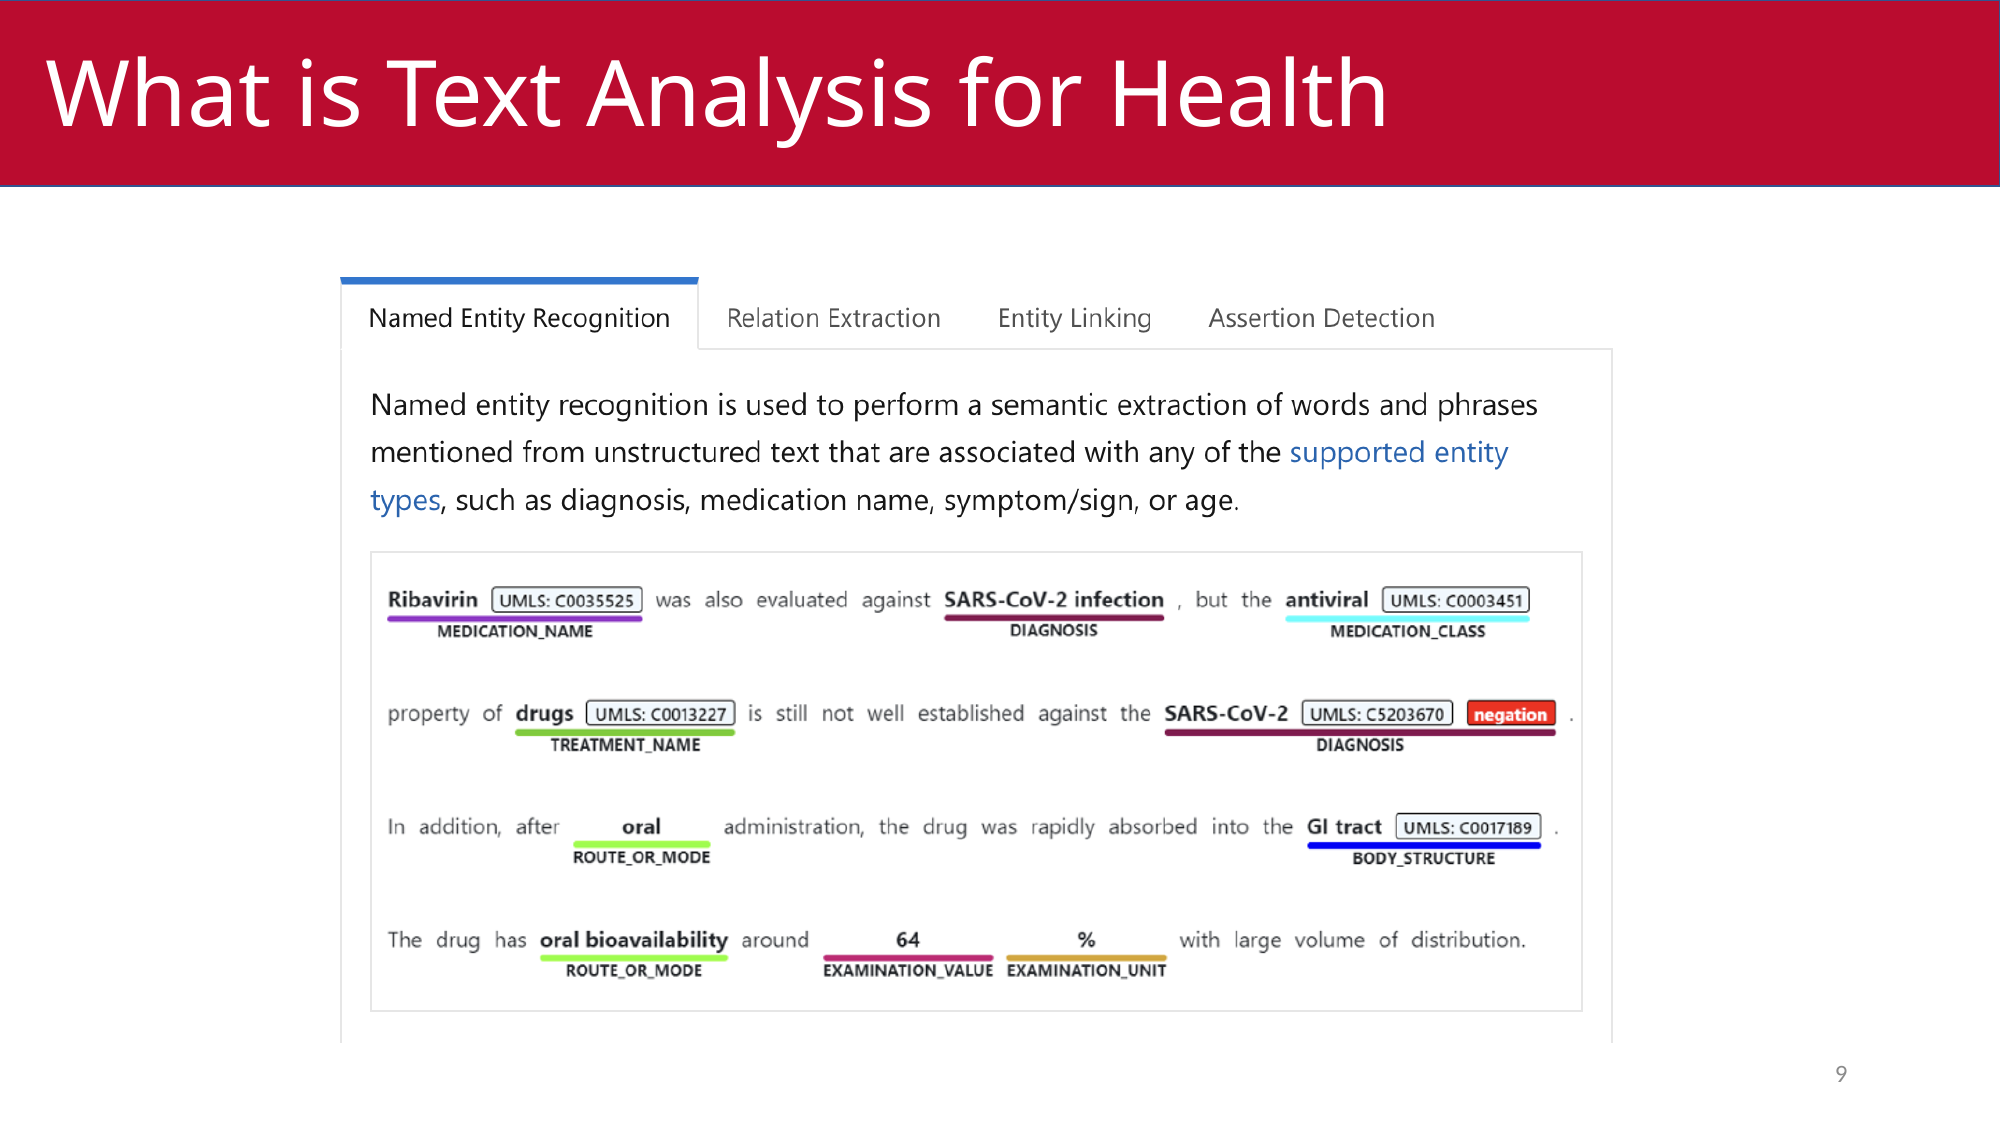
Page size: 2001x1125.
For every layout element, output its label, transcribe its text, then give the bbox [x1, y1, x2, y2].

slide_number 9 [1412, 1042, 1863, 1103]
picture [337, 270, 1614, 1043]
text_box [0, 0, 2000, 187]
text_box What is Text Analysis for Health [30, 39, 1756, 174]
